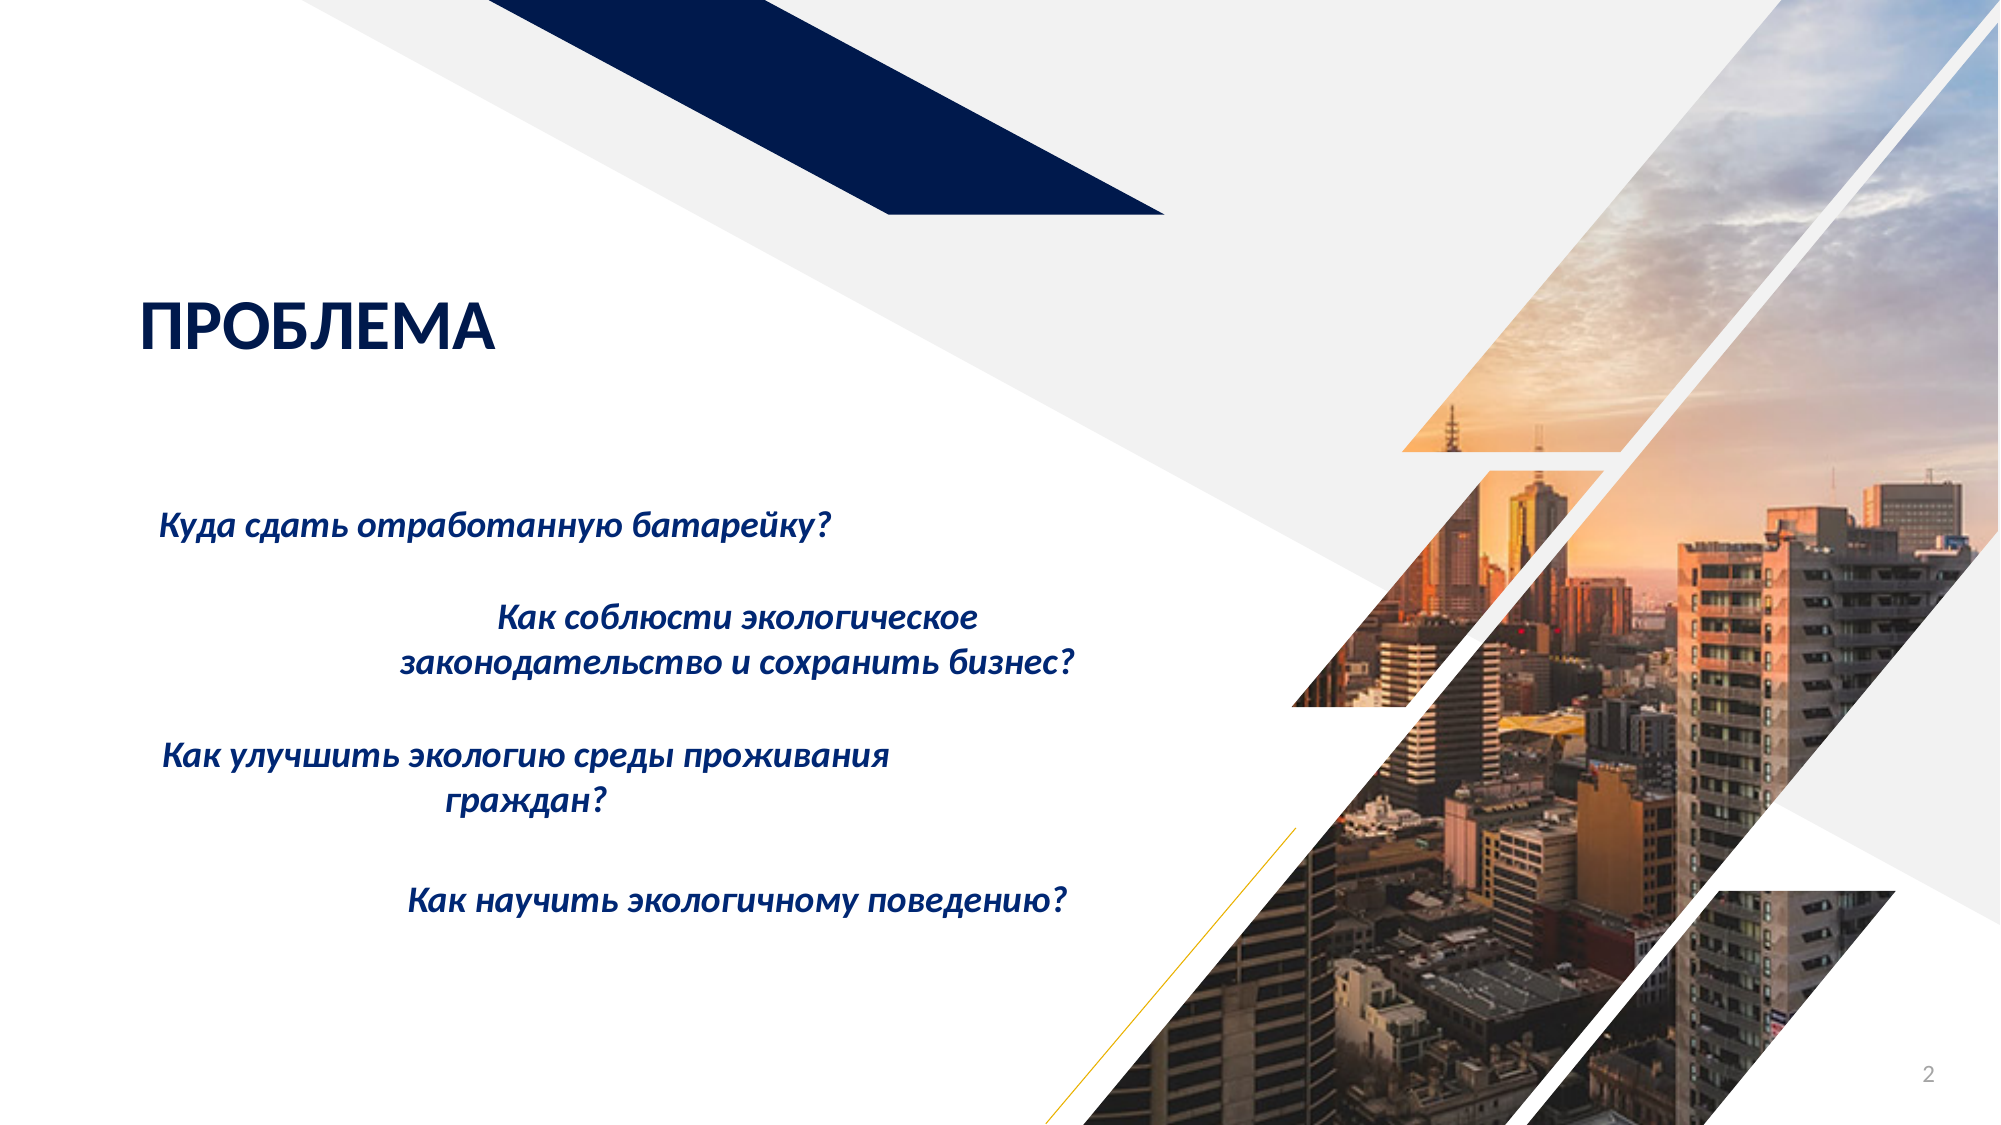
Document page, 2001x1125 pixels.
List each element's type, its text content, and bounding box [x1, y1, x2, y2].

text_box Как научить экологичному поведению? [319, 867, 1083, 928]
text_box Куда сдать отработанную батарейку? [77, 492, 915, 553]
title ПРОБЛЕМА [124, 280, 893, 366]
picture [1083, 0, 2000, 1125]
text_box Как улучшить экологию среды проживания граждан? [107, 722, 945, 828]
text_box Как соблюсти экологическое законодательство и сохранить бизнес? [319, 584, 1083, 690]
